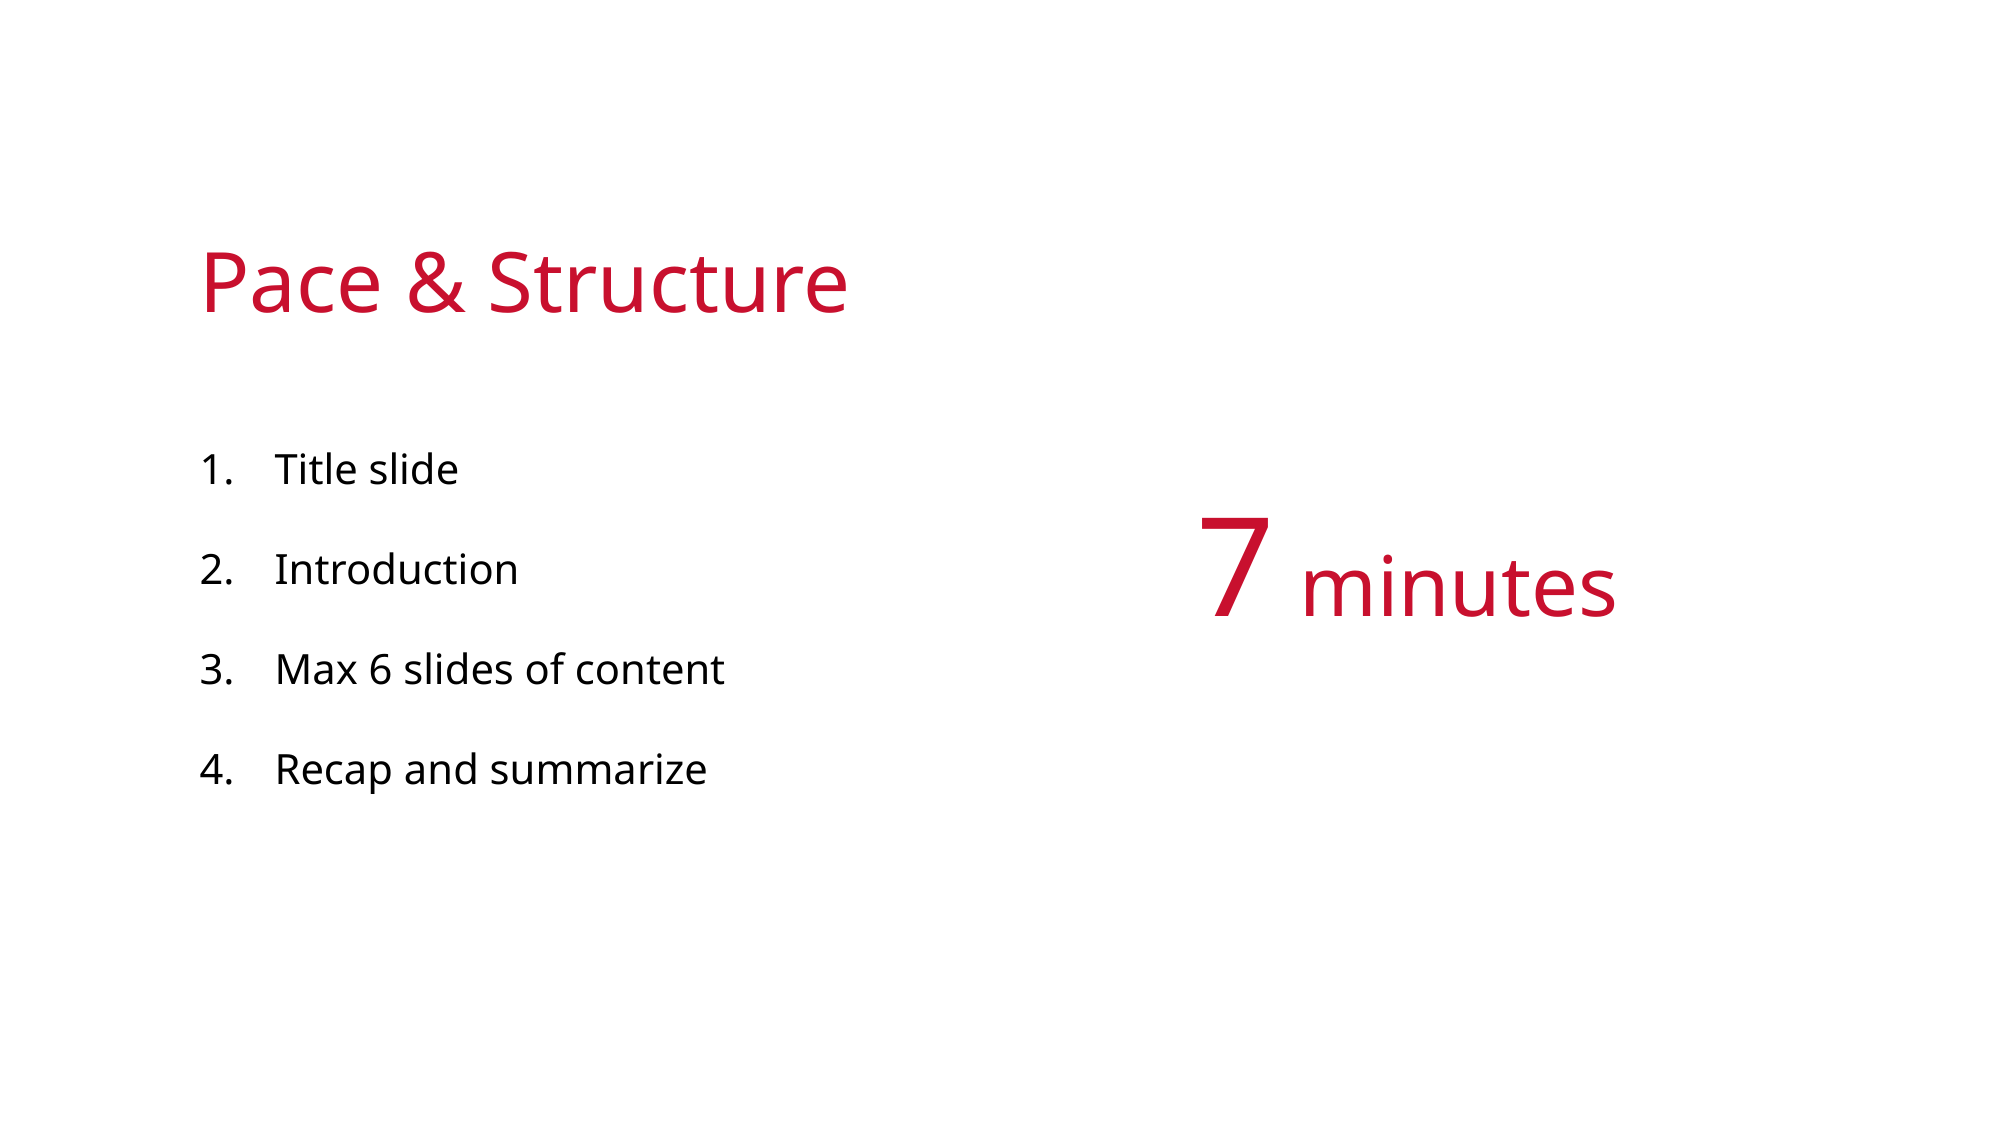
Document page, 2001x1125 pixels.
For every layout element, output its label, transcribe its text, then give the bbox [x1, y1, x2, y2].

text_box Pace & Structure [184, 221, 1265, 337]
text_box 7 minutes [1181, 471, 1789, 652]
text_box Title slide Introduction Max 6 slides of content Recap and summarize [184, 435, 923, 801]
